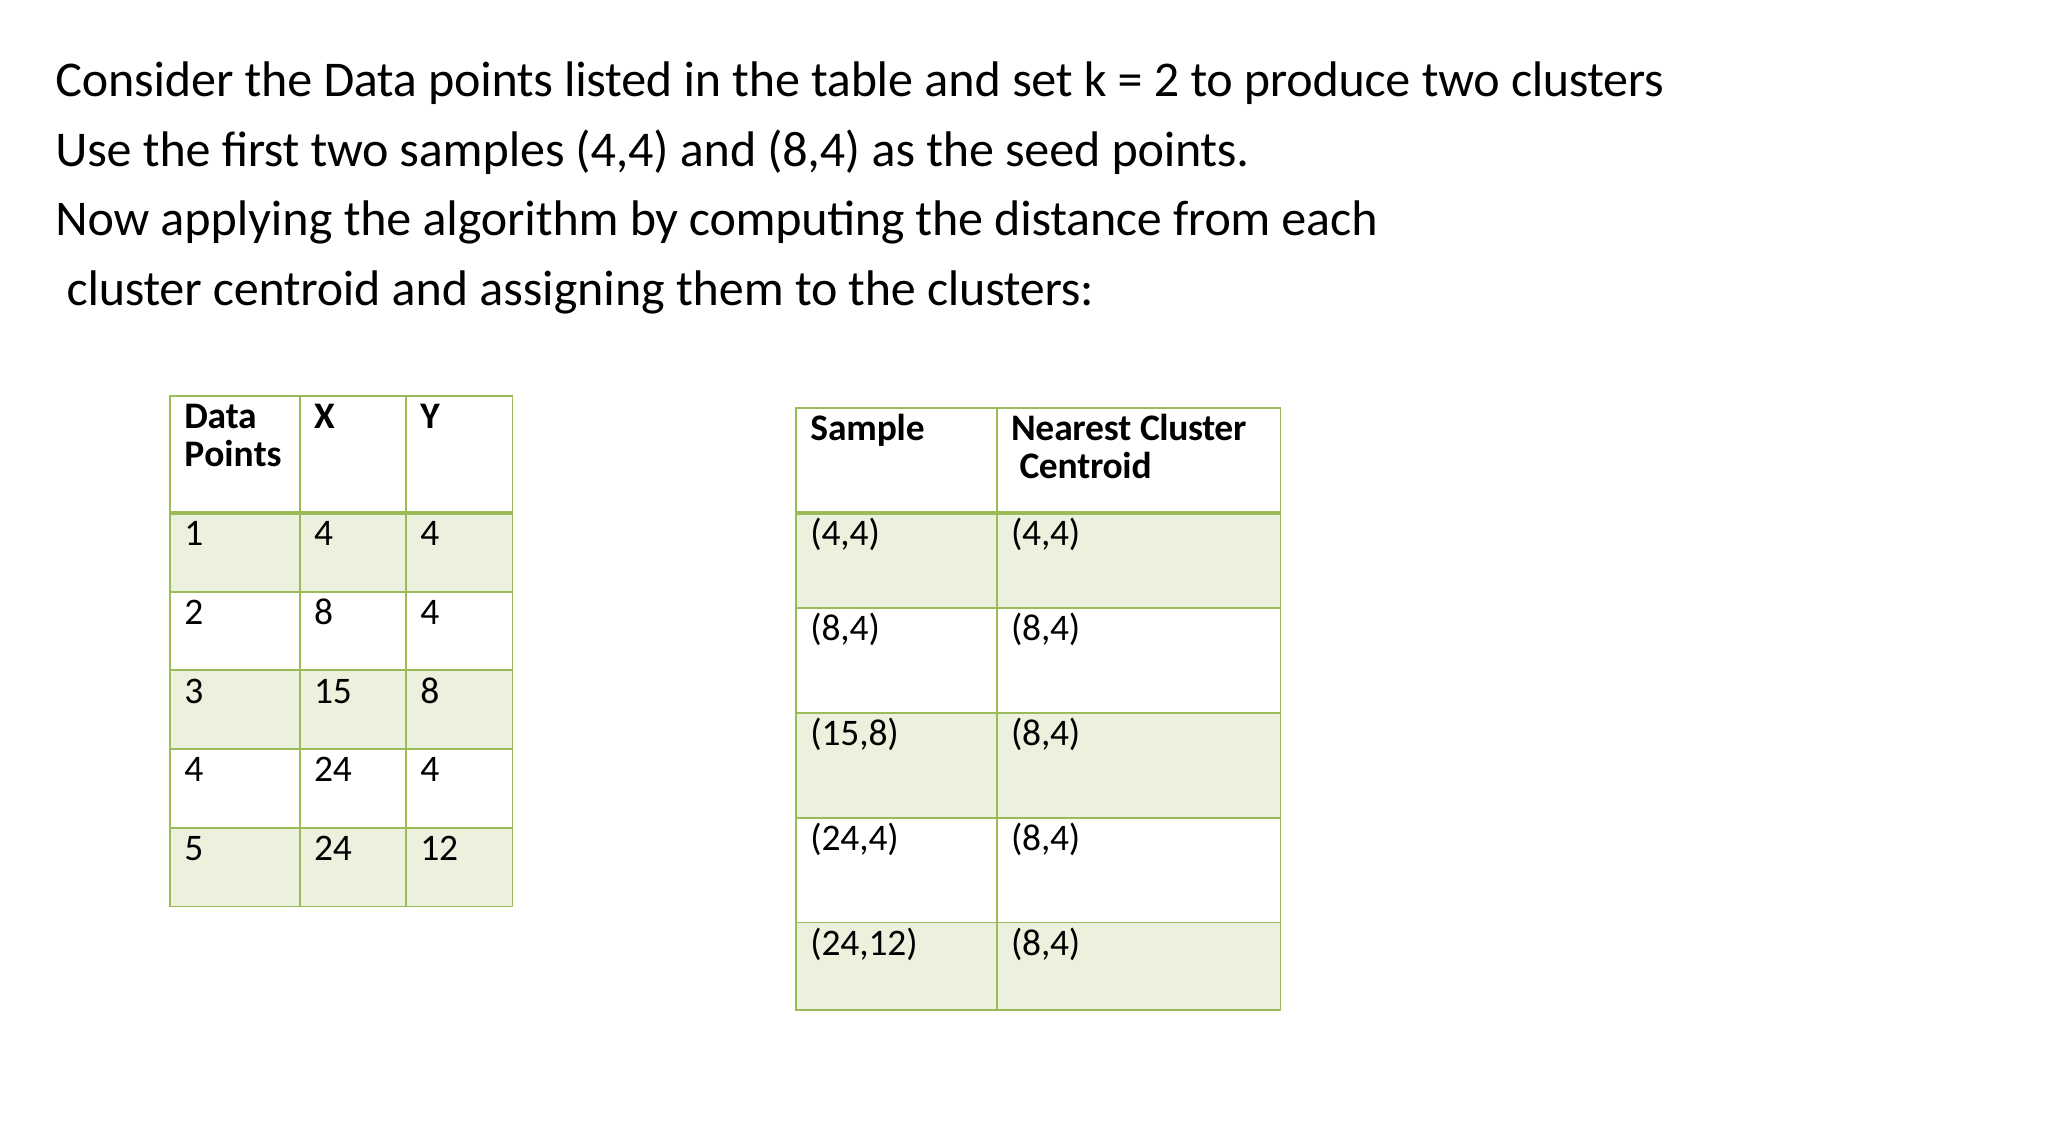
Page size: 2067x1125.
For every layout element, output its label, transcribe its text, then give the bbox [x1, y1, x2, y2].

table_cell 4 [407, 750, 512, 827]
table_cell 8 [301, 593, 405, 669]
table_cell 24 [301, 829, 405, 906]
table_cell 2 [171, 593, 299, 669]
title Consider the Data points listed in the table and set k = 2 to produce two clusters Use the first two samples (4,4) and (8,4) as the seed points. Now applying the algorithm by computing the distance from each cluster centroid and assigning them to the clusters: [53, 34, 1676, 316]
table_cell 4 [407, 515, 512, 591]
table_header Sample [797, 409, 996, 511]
table_cell (8,4) [998, 609, 1280, 712]
table_header X [301, 397, 405, 511]
table_cell (24,4) [797, 819, 996, 922]
table_cell 4 [407, 593, 512, 669]
table_cell 24 [301, 750, 405, 827]
table_cell 8 [407, 671, 512, 748]
table_cell 1 [171, 515, 299, 591]
table_cell (4,4) [998, 515, 1280, 607]
table_cell 12 [407, 829, 512, 906]
table_cell (8,4) [998, 819, 1280, 922]
table_cell 4 [171, 750, 299, 827]
table_cell (15,8) [797, 714, 996, 817]
table_cell 5 [171, 829, 299, 906]
table_cell 3 [171, 671, 299, 748]
table_cell (8,4) [797, 609, 996, 712]
table_cell (24,12) [797, 923, 996, 1009]
table_cell (4,4) [797, 515, 996, 607]
table_cell 15 [301, 671, 405, 748]
table_cell (8,4) [998, 714, 1280, 817]
table_cell (8,4) [998, 923, 1280, 1009]
table_header Y [407, 397, 512, 511]
table_cell 4 [301, 515, 405, 591]
table_header Nearest Cluster Centroid [998, 409, 1280, 511]
table_header Data Points [171, 397, 299, 511]
